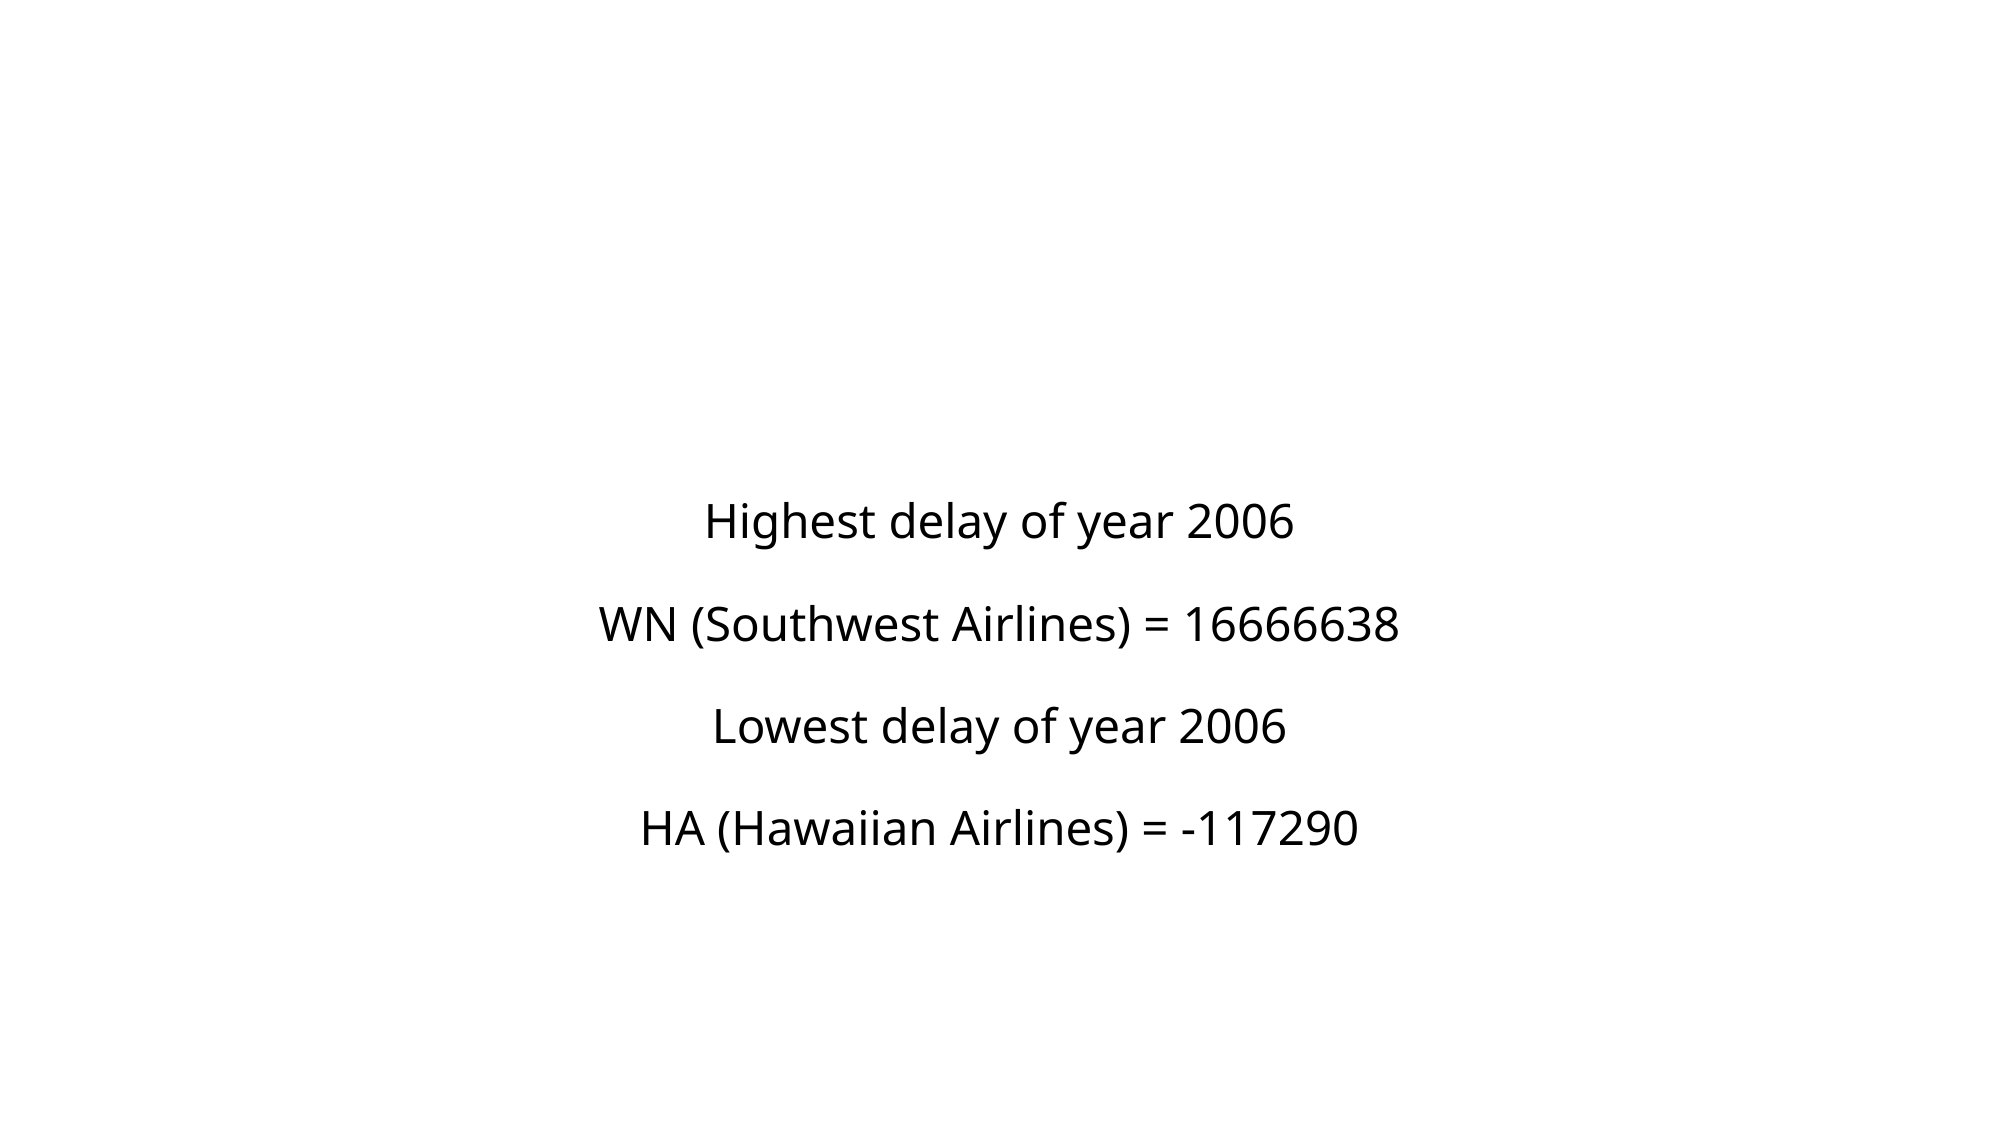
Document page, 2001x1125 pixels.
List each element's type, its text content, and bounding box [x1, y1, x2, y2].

title Highest delay of year 2006 WN (Southwest Airlines) = 16666638 Lowest delay of year 2006 HA (Hawaiian Airlines) = -117290 [265, 490, 1735, 864]
